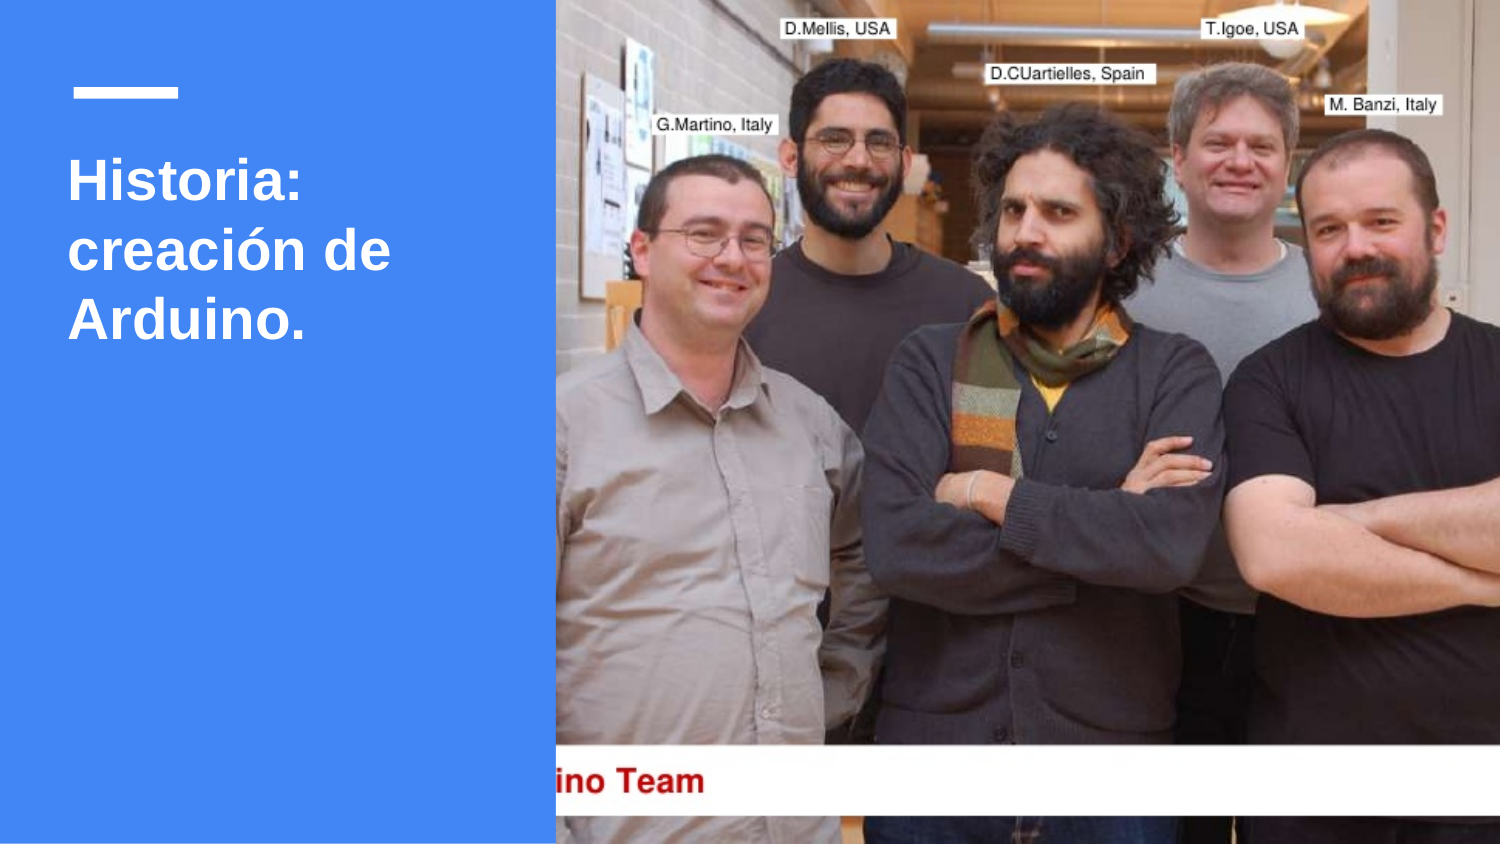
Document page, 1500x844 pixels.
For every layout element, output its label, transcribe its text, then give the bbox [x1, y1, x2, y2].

text_box Historia: creación de Arduino. [53, 126, 497, 642]
picture [555, 0, 1500, 844]
